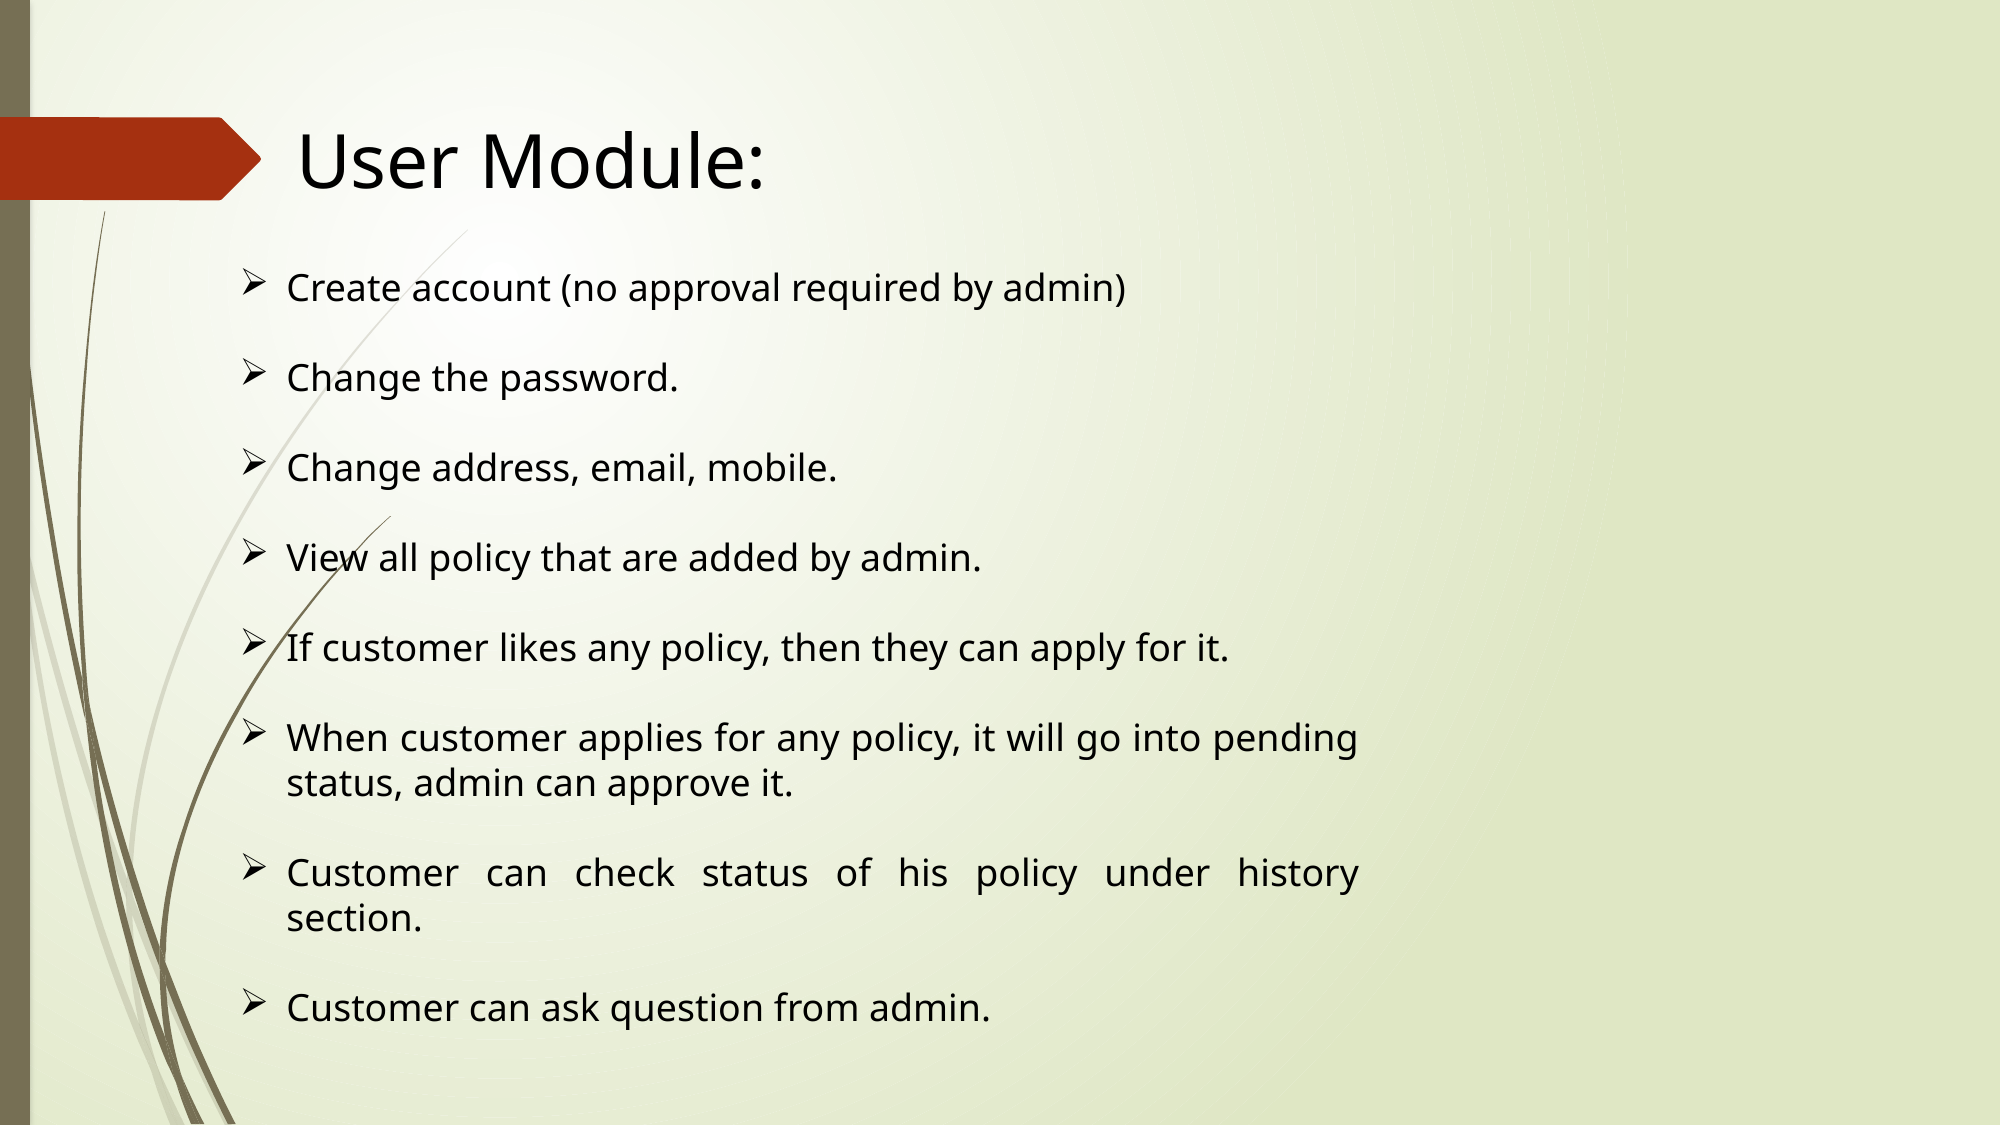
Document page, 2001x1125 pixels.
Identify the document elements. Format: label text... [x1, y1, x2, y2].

text_box Create account (no approval required by admin) Change the password. Change address, email, mobile. View all policy that are added by admin. If customer likes any policy, then they can apply for it. When customer applies for any policy, it will go into pending status, admin can approve it. Customer can check status of his policy under history section. Customer can ask question from admin. [224, 256, 1375, 1037]
text_box User Module: [281, 106, 942, 212]
